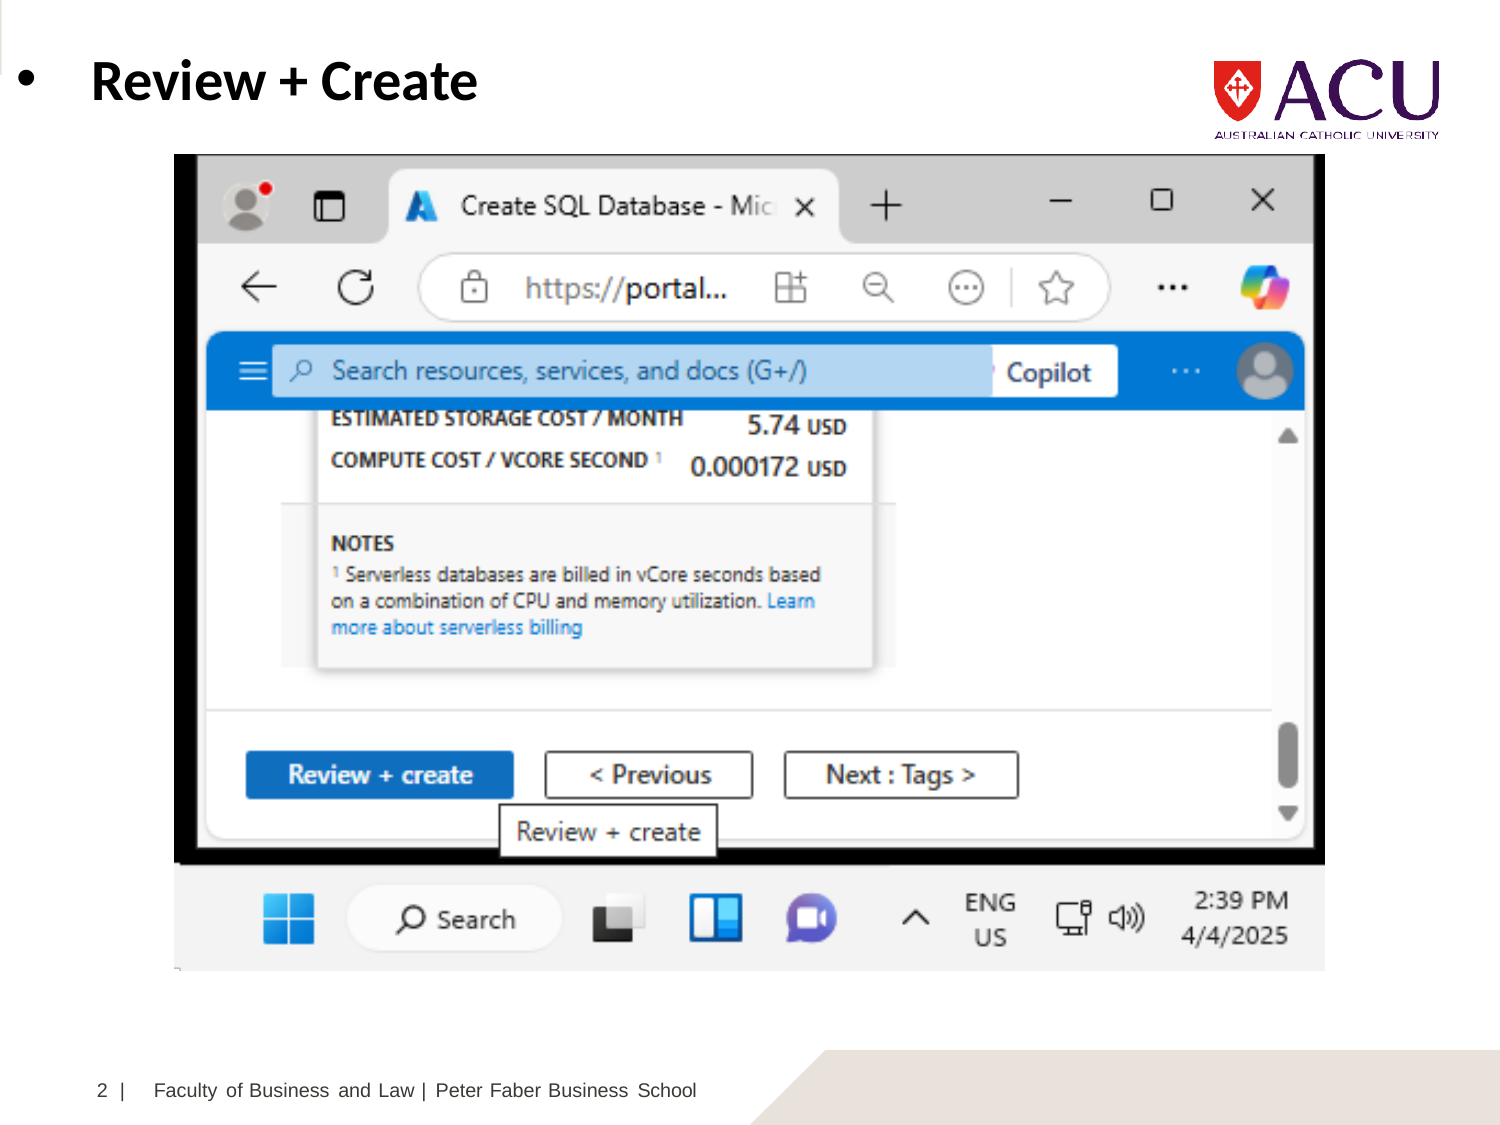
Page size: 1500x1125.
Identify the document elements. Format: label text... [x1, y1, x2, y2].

picture [1214, 59, 1439, 139]
text_box Review + Create [1, 0, 1050, 120]
picture [174, 154, 1326, 971]
text_box 2 | Faculty of Business and Law | Peter Faber Business School [94, 1074, 702, 1102]
